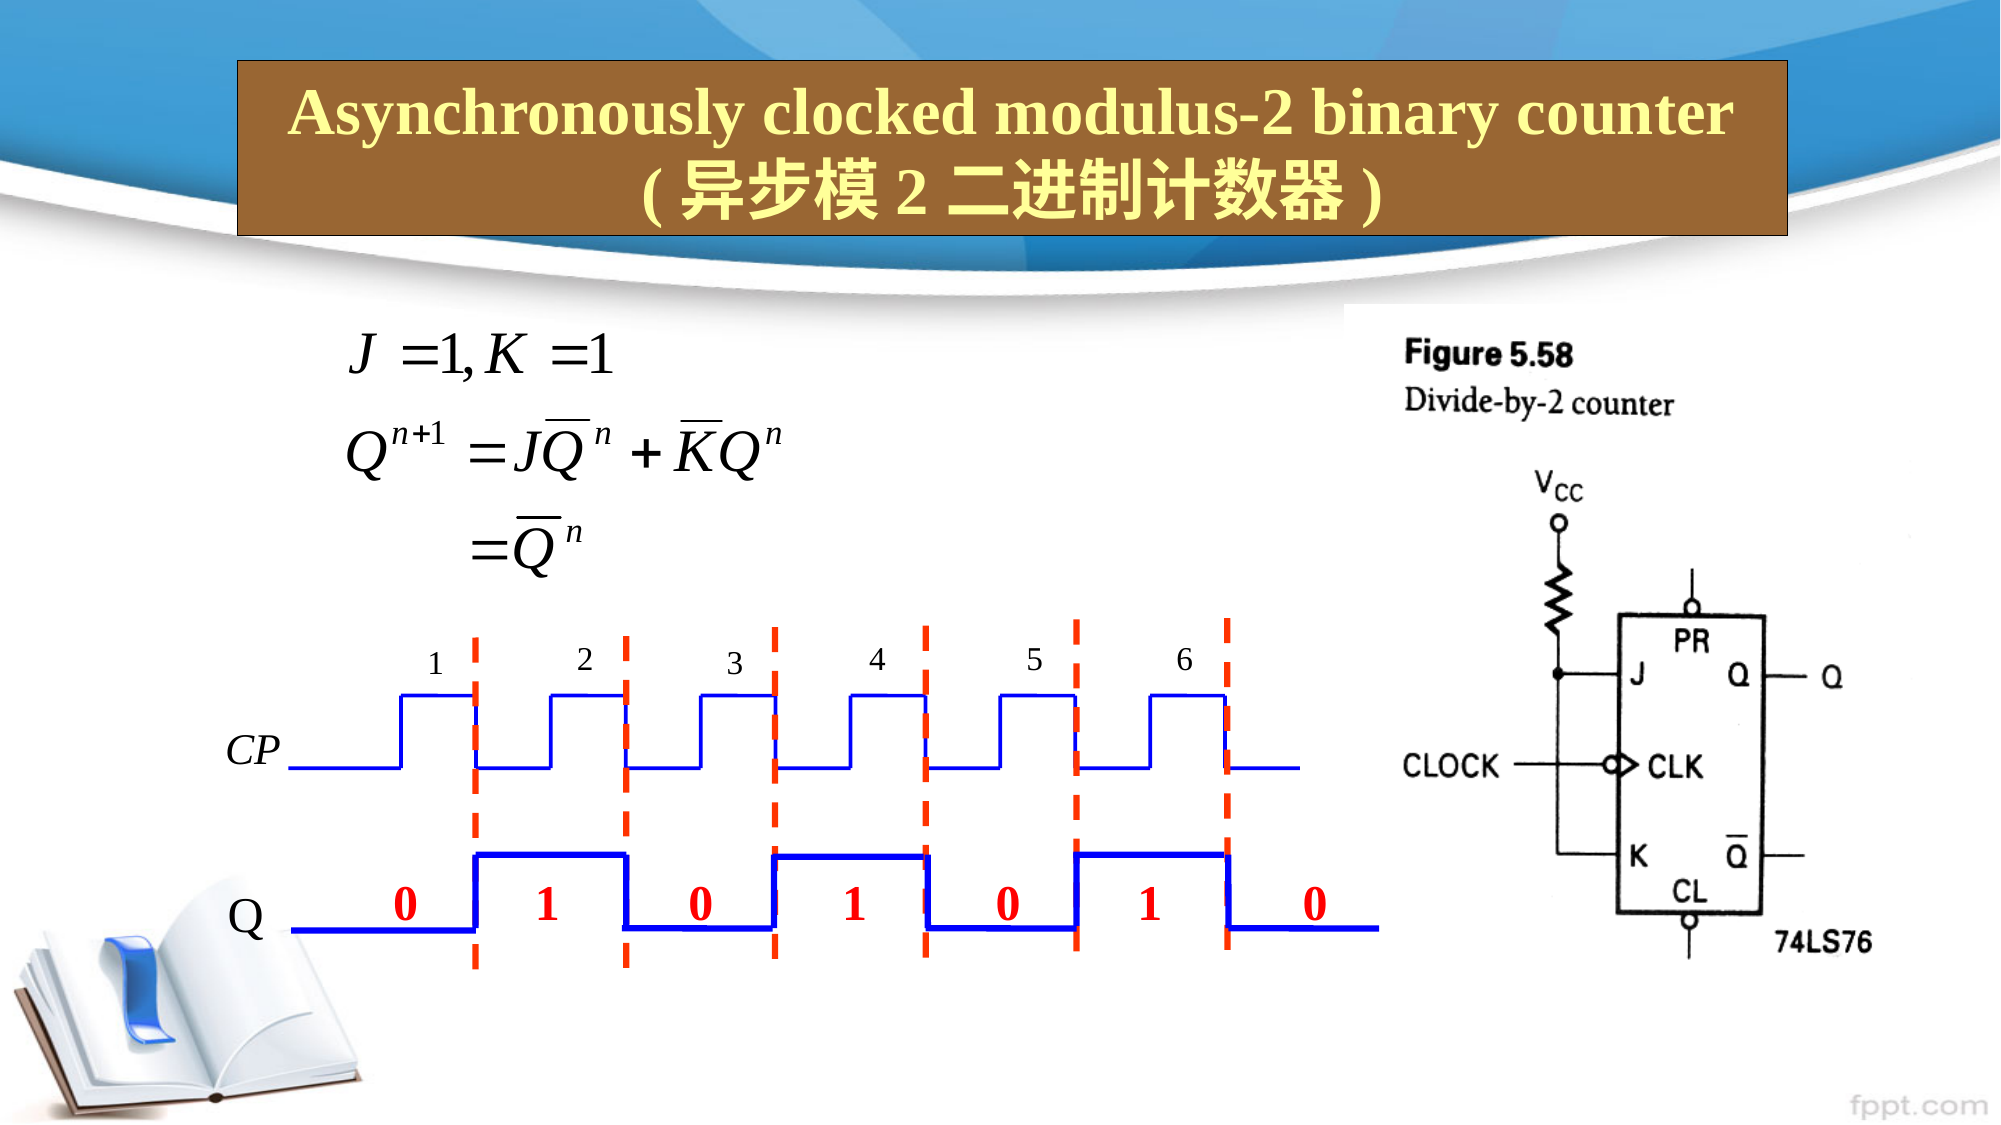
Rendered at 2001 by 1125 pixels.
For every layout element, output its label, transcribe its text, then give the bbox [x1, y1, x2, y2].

picture [0, 0, 2001, 1125]
text_box 1 [520, 863, 568, 938]
text_box Q [227, 882, 264, 944]
text_box Asynchronously clocked modulus-2 binary counter (异步模2二进制计数器) [237, 60, 1788, 236]
text_box 0 [1287, 863, 1336, 938]
text_box 0 [378, 863, 426, 938]
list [336, 320, 798, 597]
text_box 0 [673, 863, 721, 938]
text_box 1 [827, 863, 875, 938]
text_box 0 [980, 863, 1028, 938]
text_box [224, 637, 1301, 774]
text_box 1 [1122, 863, 1170, 938]
